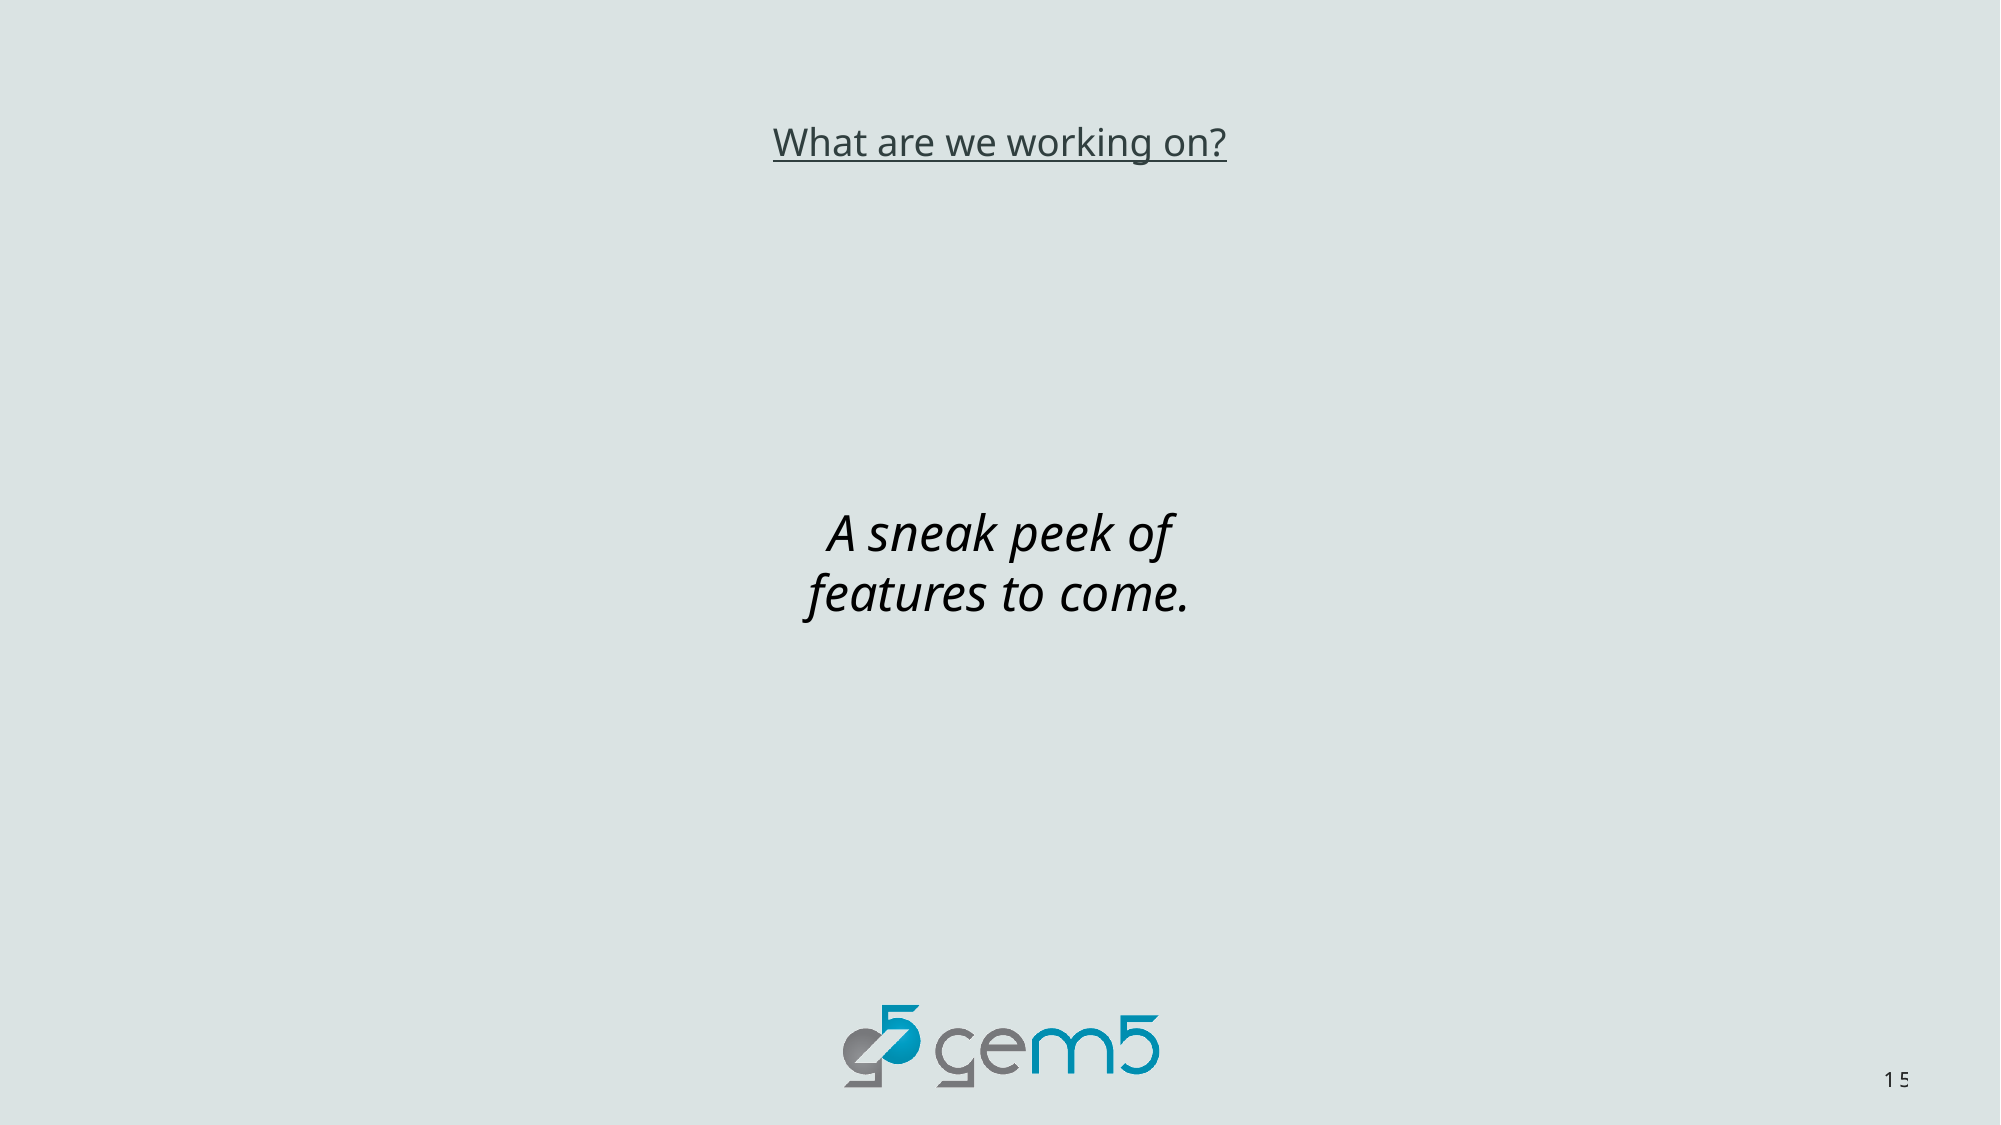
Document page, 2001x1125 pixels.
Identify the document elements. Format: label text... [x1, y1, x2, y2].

title What are we working on? [162, 109, 1838, 218]
text_box A sneak peek of features to come. [758, 493, 1242, 629]
picture [807, 965, 1193, 1120]
text_box 15 [1637, 1042, 1927, 1119]
